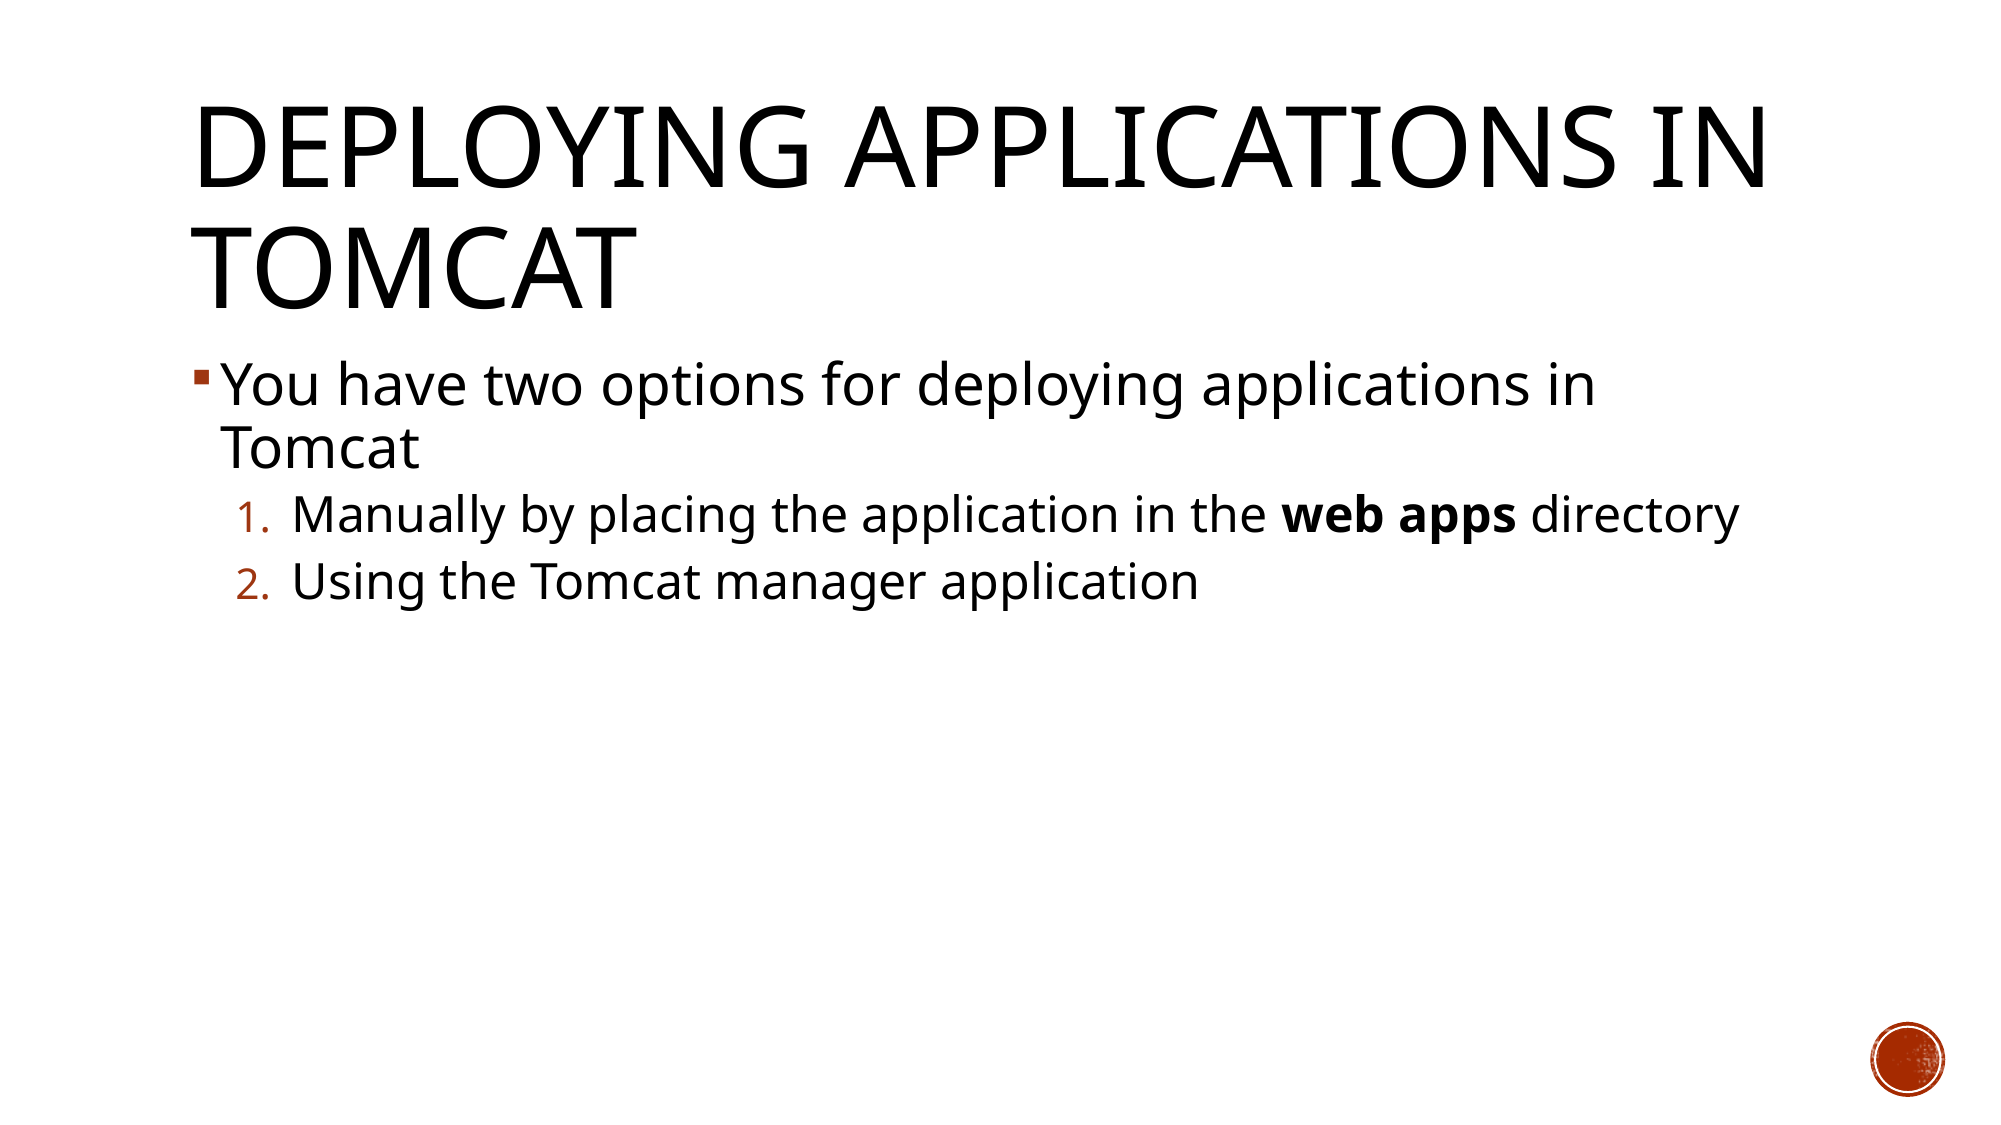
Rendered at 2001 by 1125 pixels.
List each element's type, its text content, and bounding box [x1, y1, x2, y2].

list You have two options for deploying applications in Tomcat Manually by placing the application in the web apps directory Using the Tomcat manager application [175, 348, 1826, 1013]
title Deploying Applications in Tomcat [175, 79, 1826, 344]
